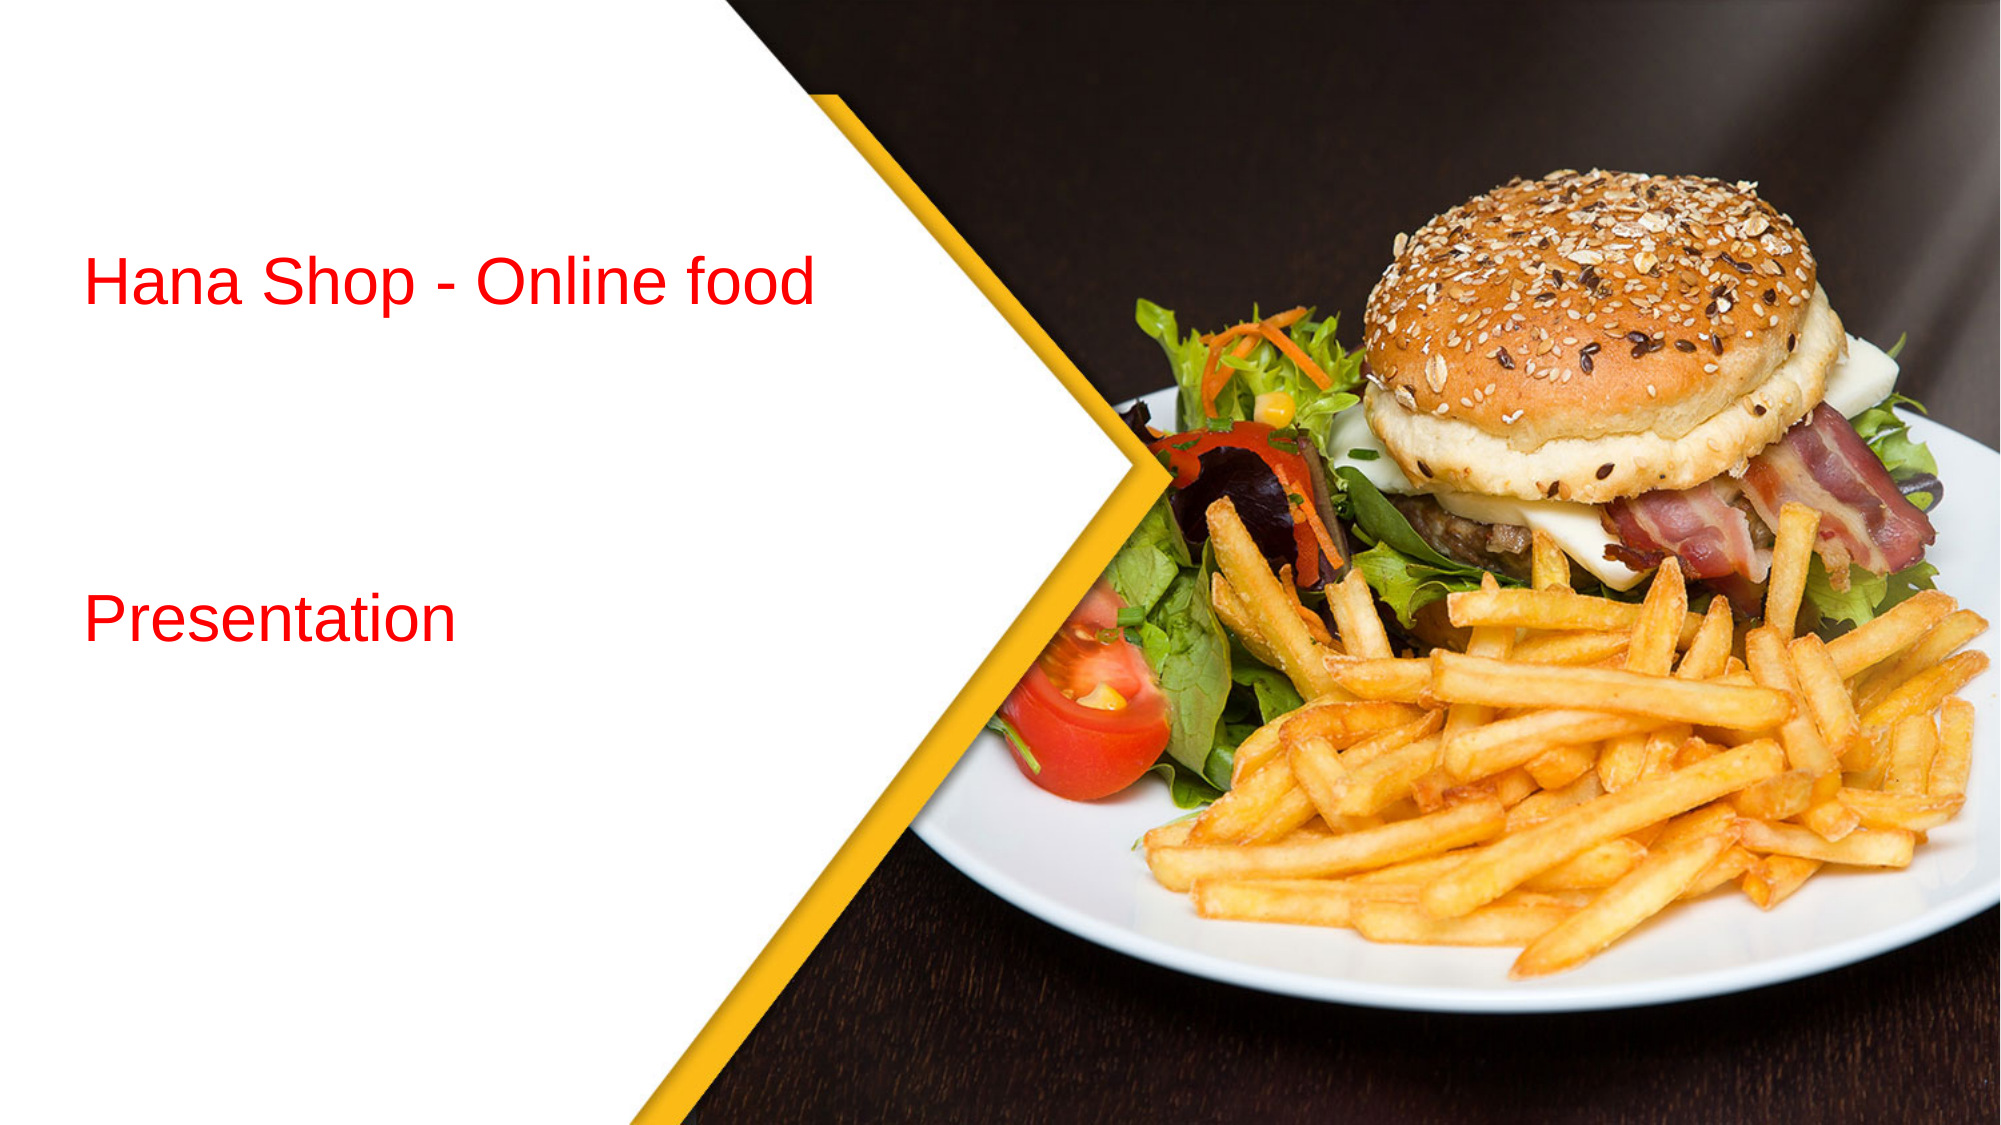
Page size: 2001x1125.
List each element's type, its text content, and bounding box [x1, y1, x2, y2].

title Hana Shop - Online food Presentation [68, 115, 866, 902]
picture [0, 0, 2001, 1125]
